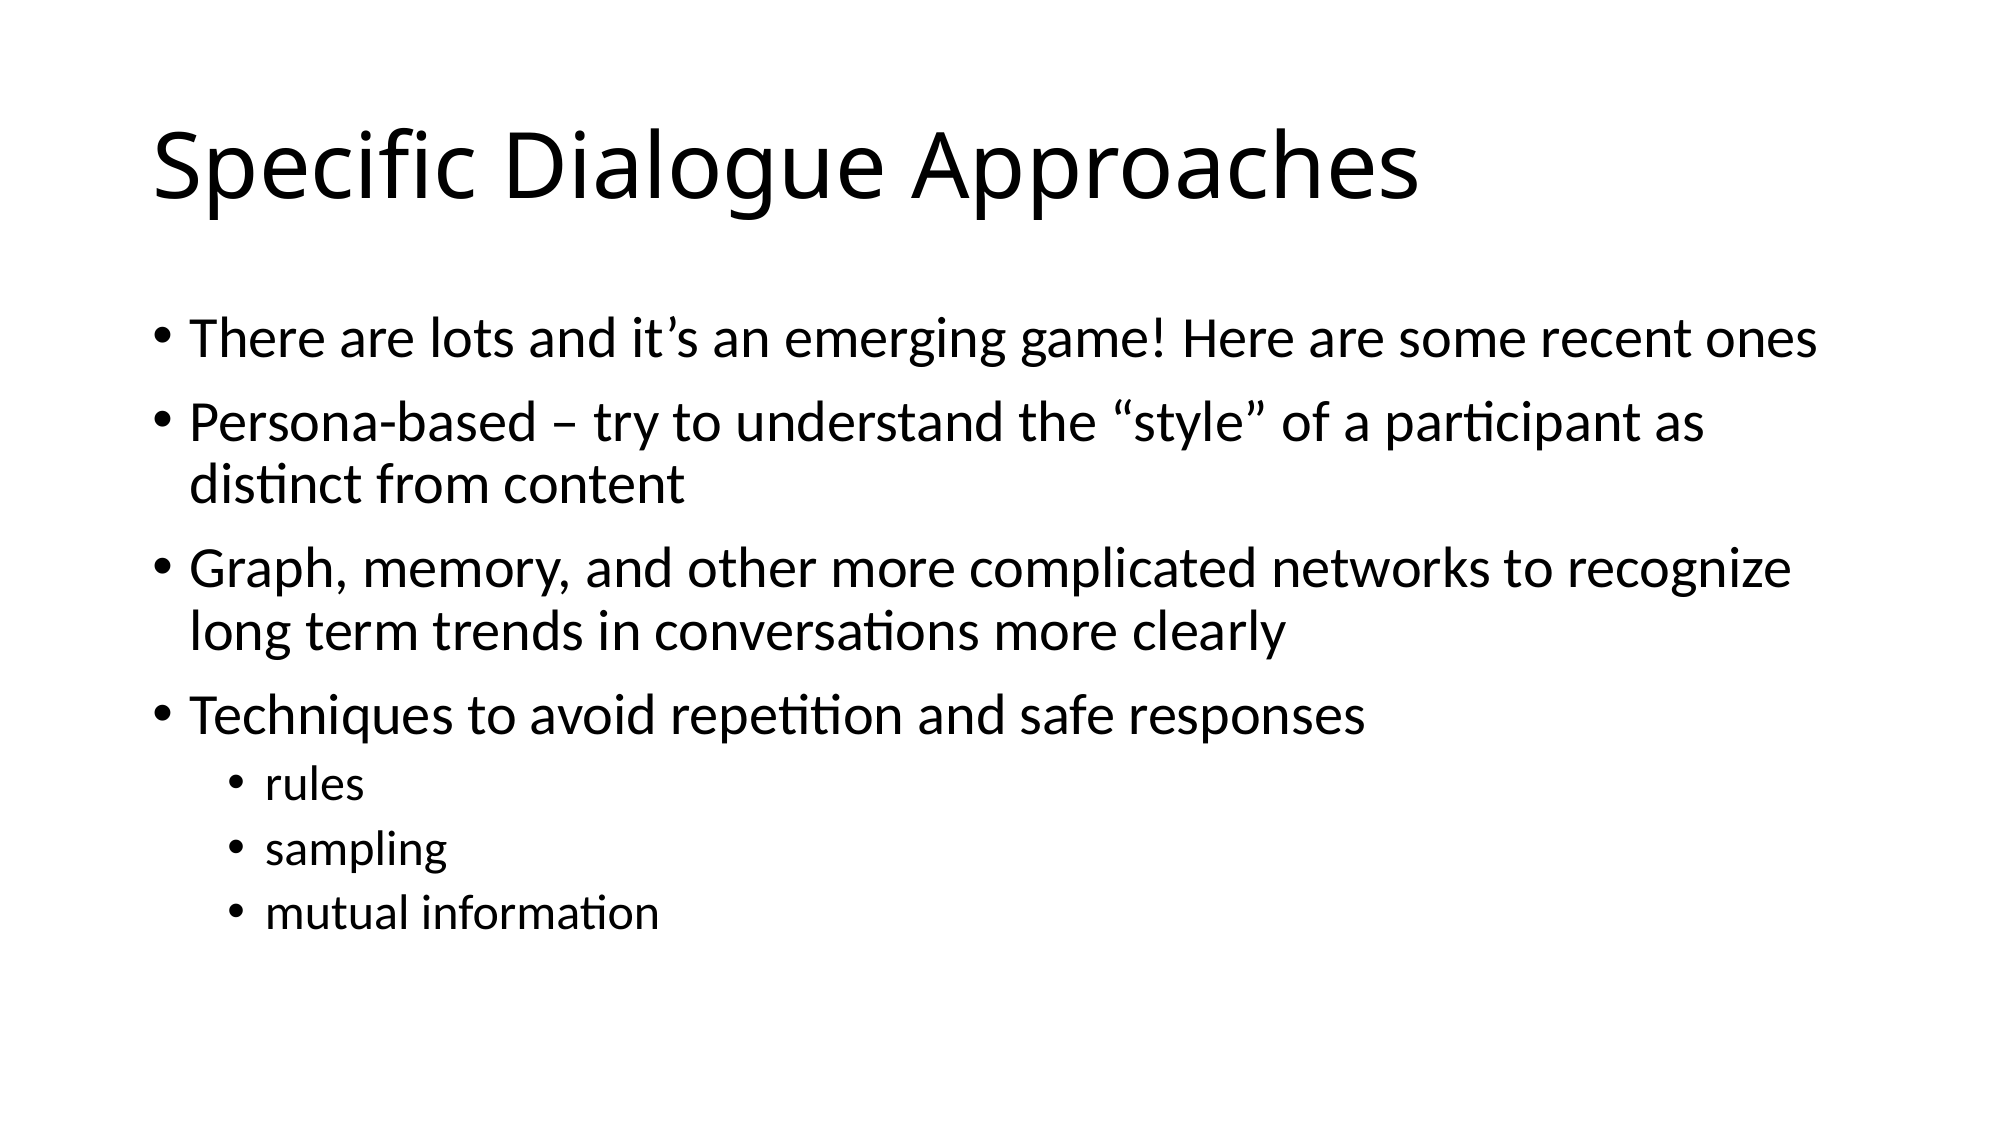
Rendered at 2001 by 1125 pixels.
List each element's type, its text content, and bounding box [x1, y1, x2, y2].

list There are lots and it’s an emerging game! Here are some recent ones Persona-based – try to understand the “style” of a participant as distinct from content Graph, memory, and other more complicated networks to recognize long term trends in conversations more clearly Techniques to avoid repetition and safe responses rules sampling mutual information [137, 299, 1863, 1014]
title Specific Dialogue Approaches [137, 59, 1863, 278]
